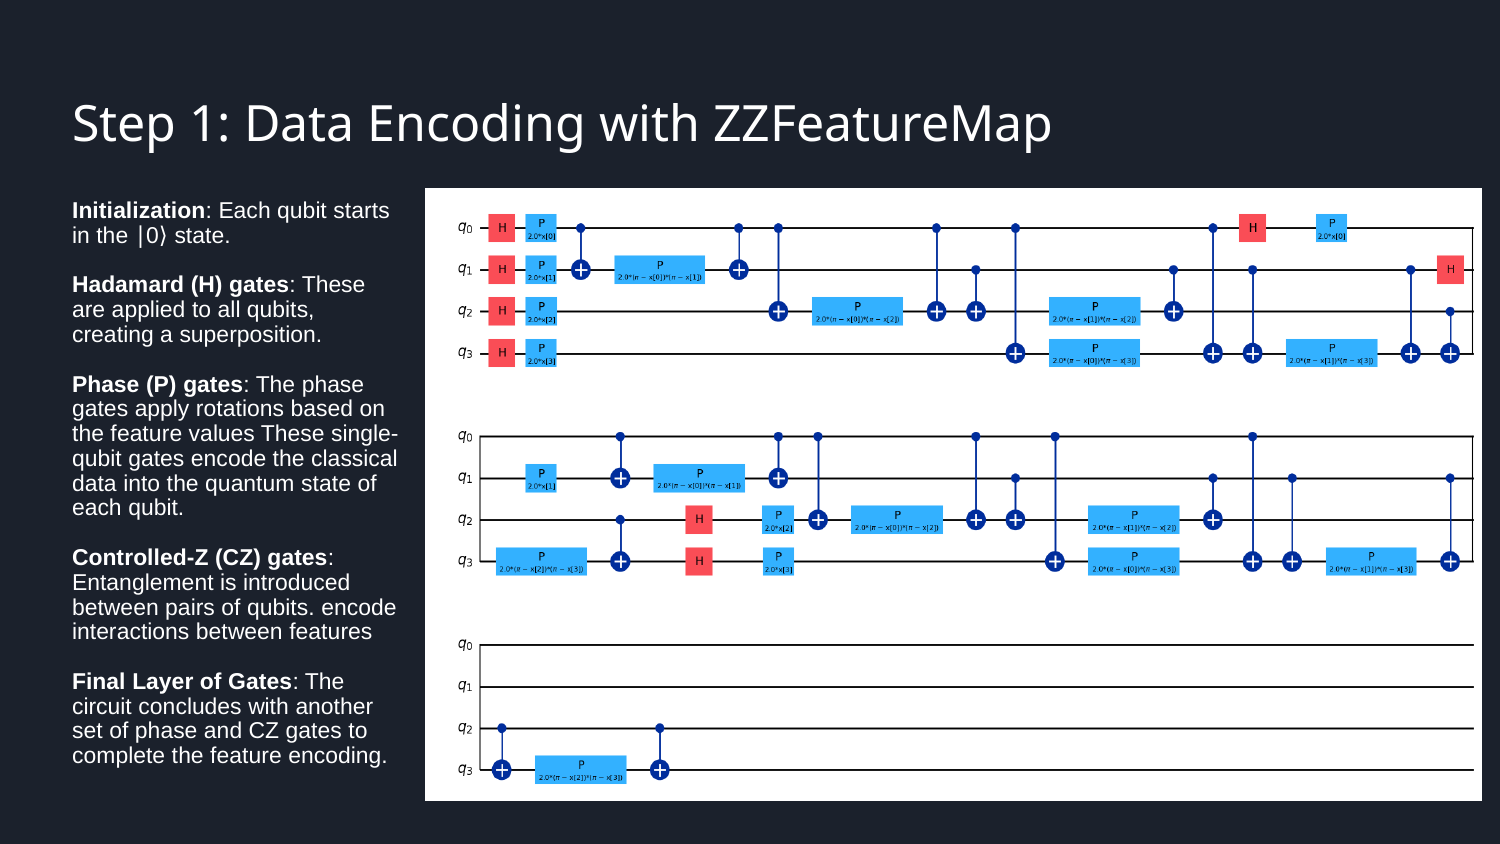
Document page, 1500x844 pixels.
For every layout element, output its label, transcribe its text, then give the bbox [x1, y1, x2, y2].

title Step 1: Data Encoding with ZZFeatureMap [60, 43, 1355, 207]
picture [425, 188, 1482, 802]
list Initialization: Each qubit starts in the ∣0⟩ state. Hadamard (H) gates: These are applied to all qubits, creating a superposition. Phase (P) gates: The phase gates apply rotations based on the feature values These single-qubit gates encode the classical data into the quantum state of each qubit. Controlled-Z (CZ) gates: Entanglement is introduced between pairs of qubits. encode interactions between features Final Layer of Gates: The circuit concludes with another set of phase and CZ gates to complete the feature encoding. [60, 193, 411, 798]
